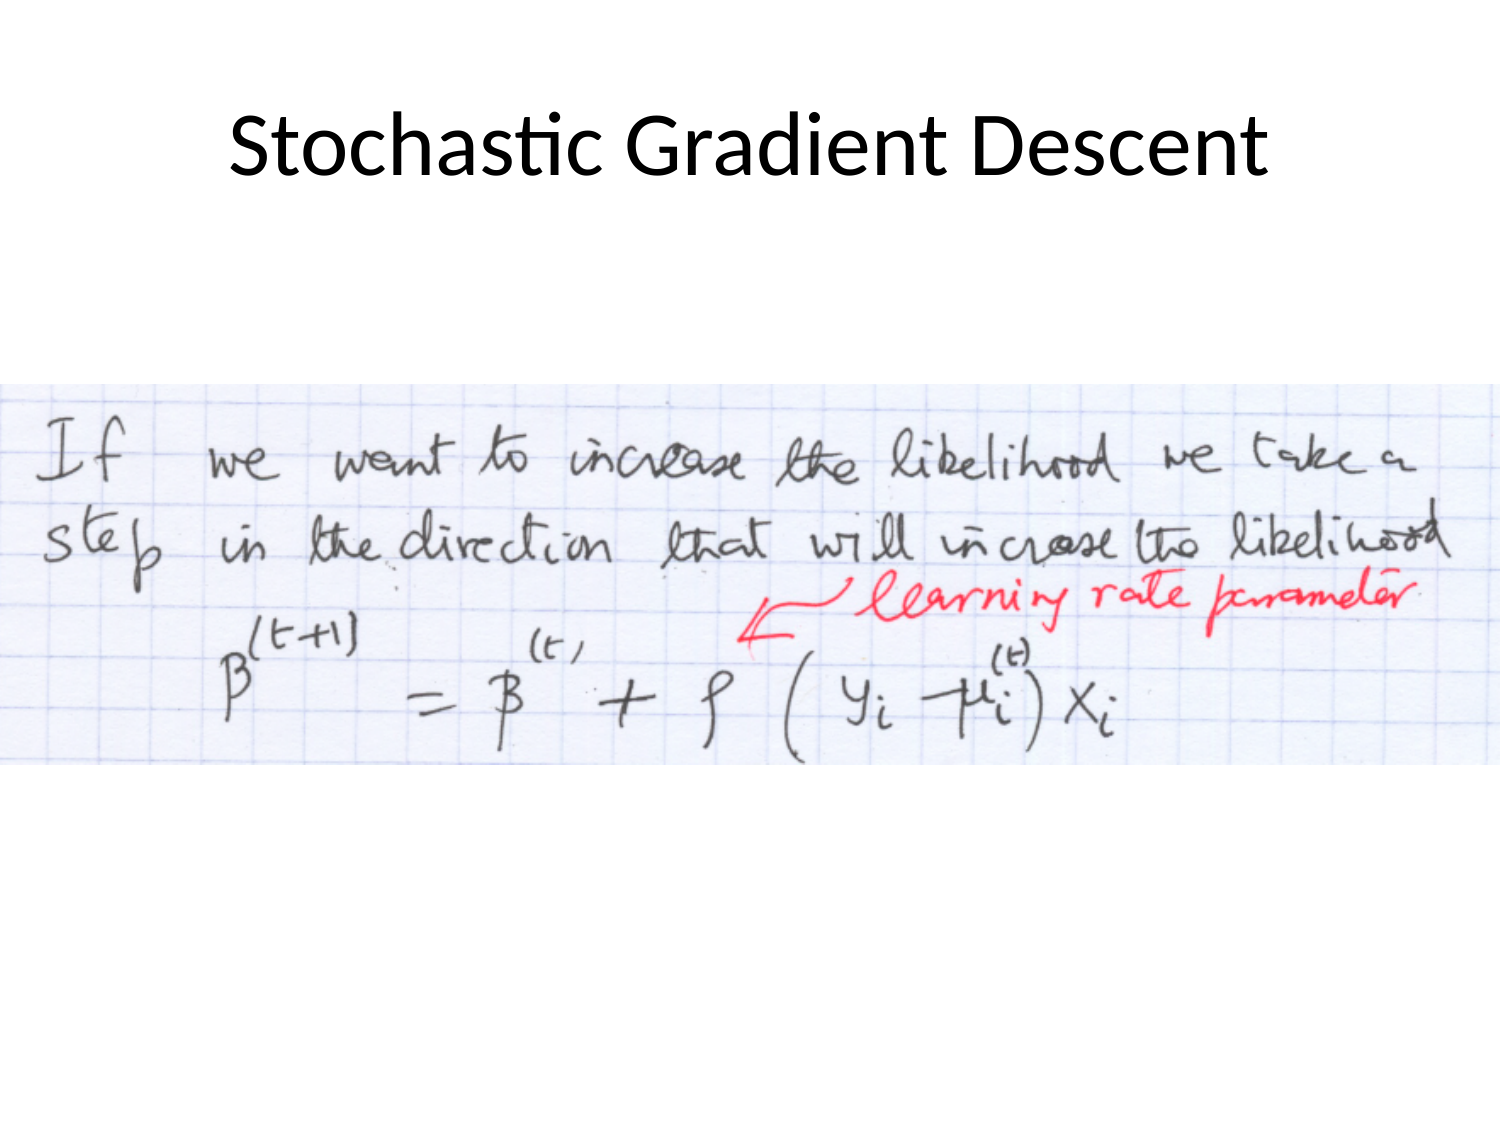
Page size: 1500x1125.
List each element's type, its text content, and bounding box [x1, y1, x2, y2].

title Stochastic Gradient Descent [75, 45, 1425, 233]
picture [0, 384, 1500, 766]
